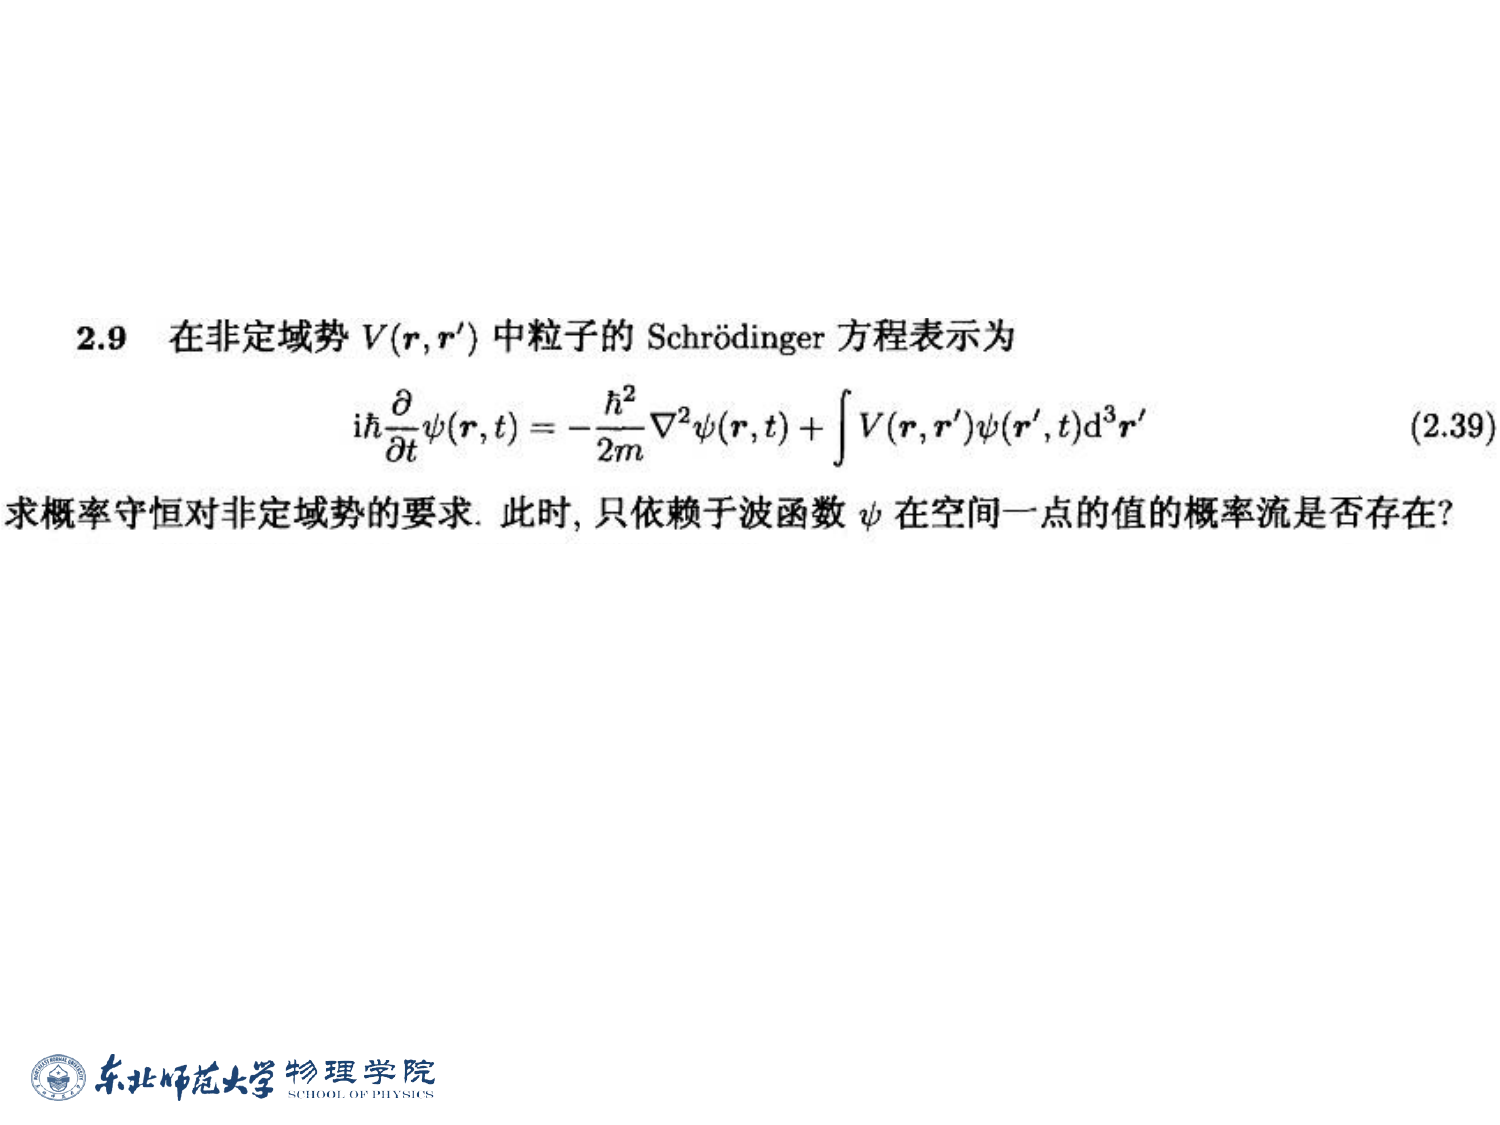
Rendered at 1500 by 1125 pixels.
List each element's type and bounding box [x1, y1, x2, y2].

picture [20, 1054, 440, 1101]
picture [0, 318, 1500, 545]
